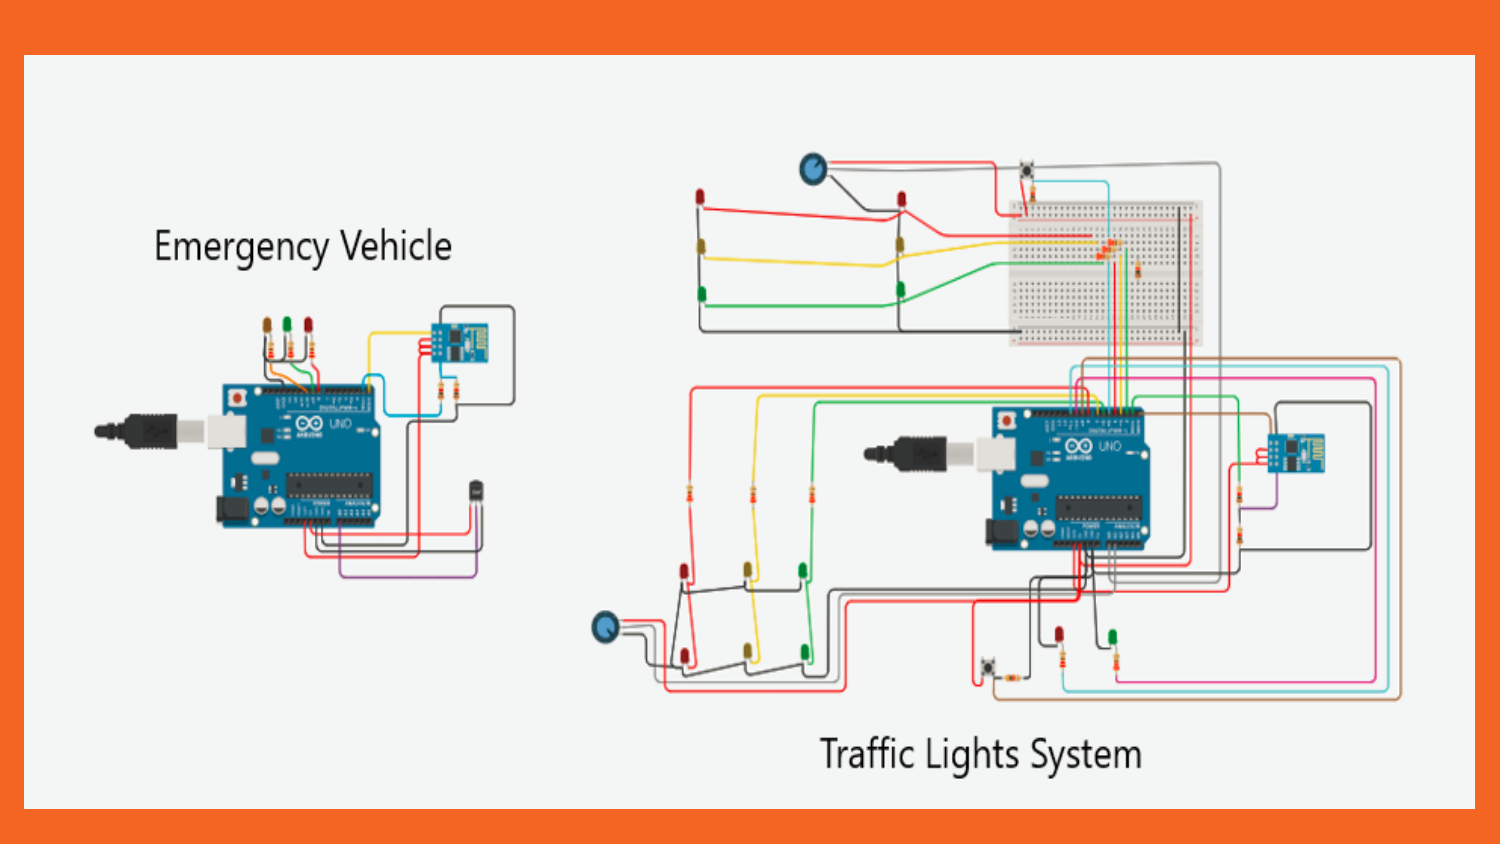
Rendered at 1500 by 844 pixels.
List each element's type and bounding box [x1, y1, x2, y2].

picture [24, 55, 1476, 809]
